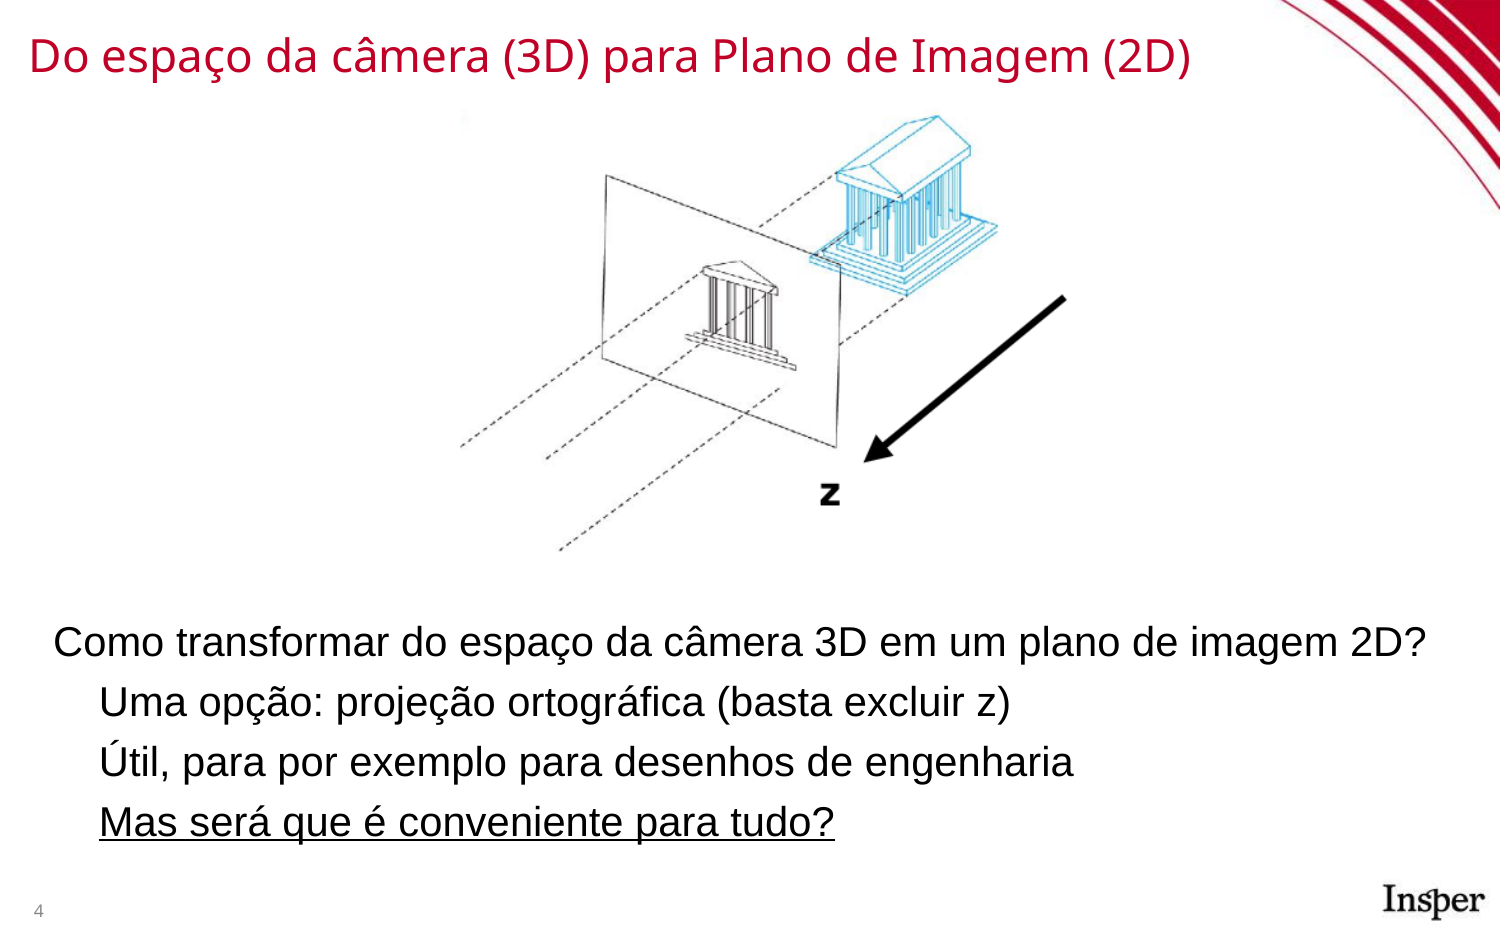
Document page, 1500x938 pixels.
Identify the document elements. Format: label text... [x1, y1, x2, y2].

picture [249, 0, 1500, 938]
list Como transformar do espaço da câmera 3D em um plano de imagem 2D? Uma opção: projeção ortográfica (basta excluir z) Útil, para por exemplo para desenhos de engenharia Mas será que é conveniente para tudo? [38, 607, 1447, 919]
title Do espaço da câmera (3D) para Plano de Imagem (2D) [13, 18, 1397, 104]
slide_number 4 [0, 887, 78, 938]
